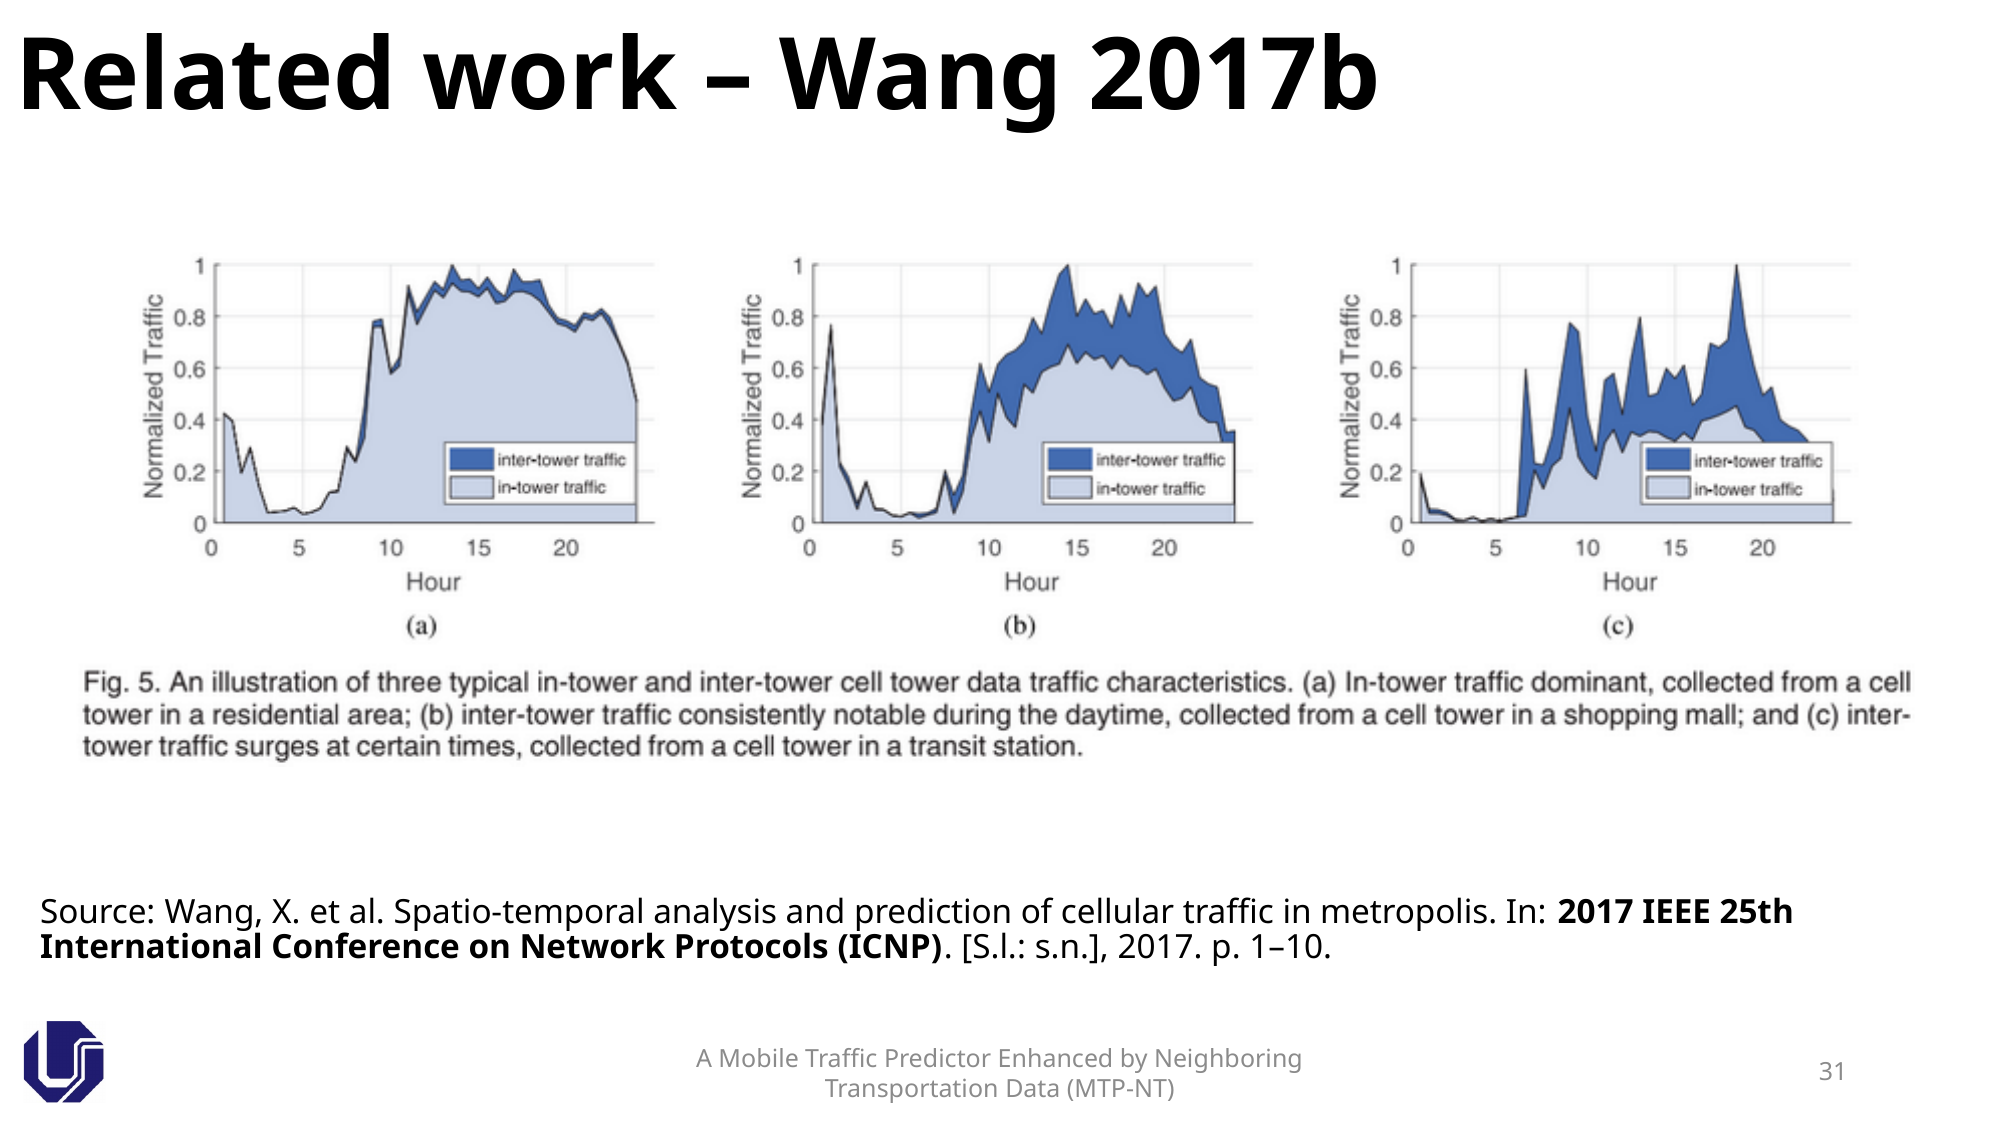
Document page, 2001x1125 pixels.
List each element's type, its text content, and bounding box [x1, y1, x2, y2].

slide_number 31 [1412, 1042, 1863, 1103]
picture [23, 1021, 106, 1103]
text_box Related work – Wang 2017b [0, 17, 1542, 122]
text_box Source: Wang, X. et al. Spatio-temporal analysis and prediction of cellular traffic in metropolis. In: 2017 IEEE 25th International Conference on Network Protocols (ICNP). [S.l.: s.n.], 2017. p. 1–10. [25, 886, 2000, 1011]
picture [71, 241, 1929, 767]
footer A Mobile Traffic Predictor Enhanced by Neighboring Transportation Data (MTP-NT) [662, 1042, 1338, 1103]
